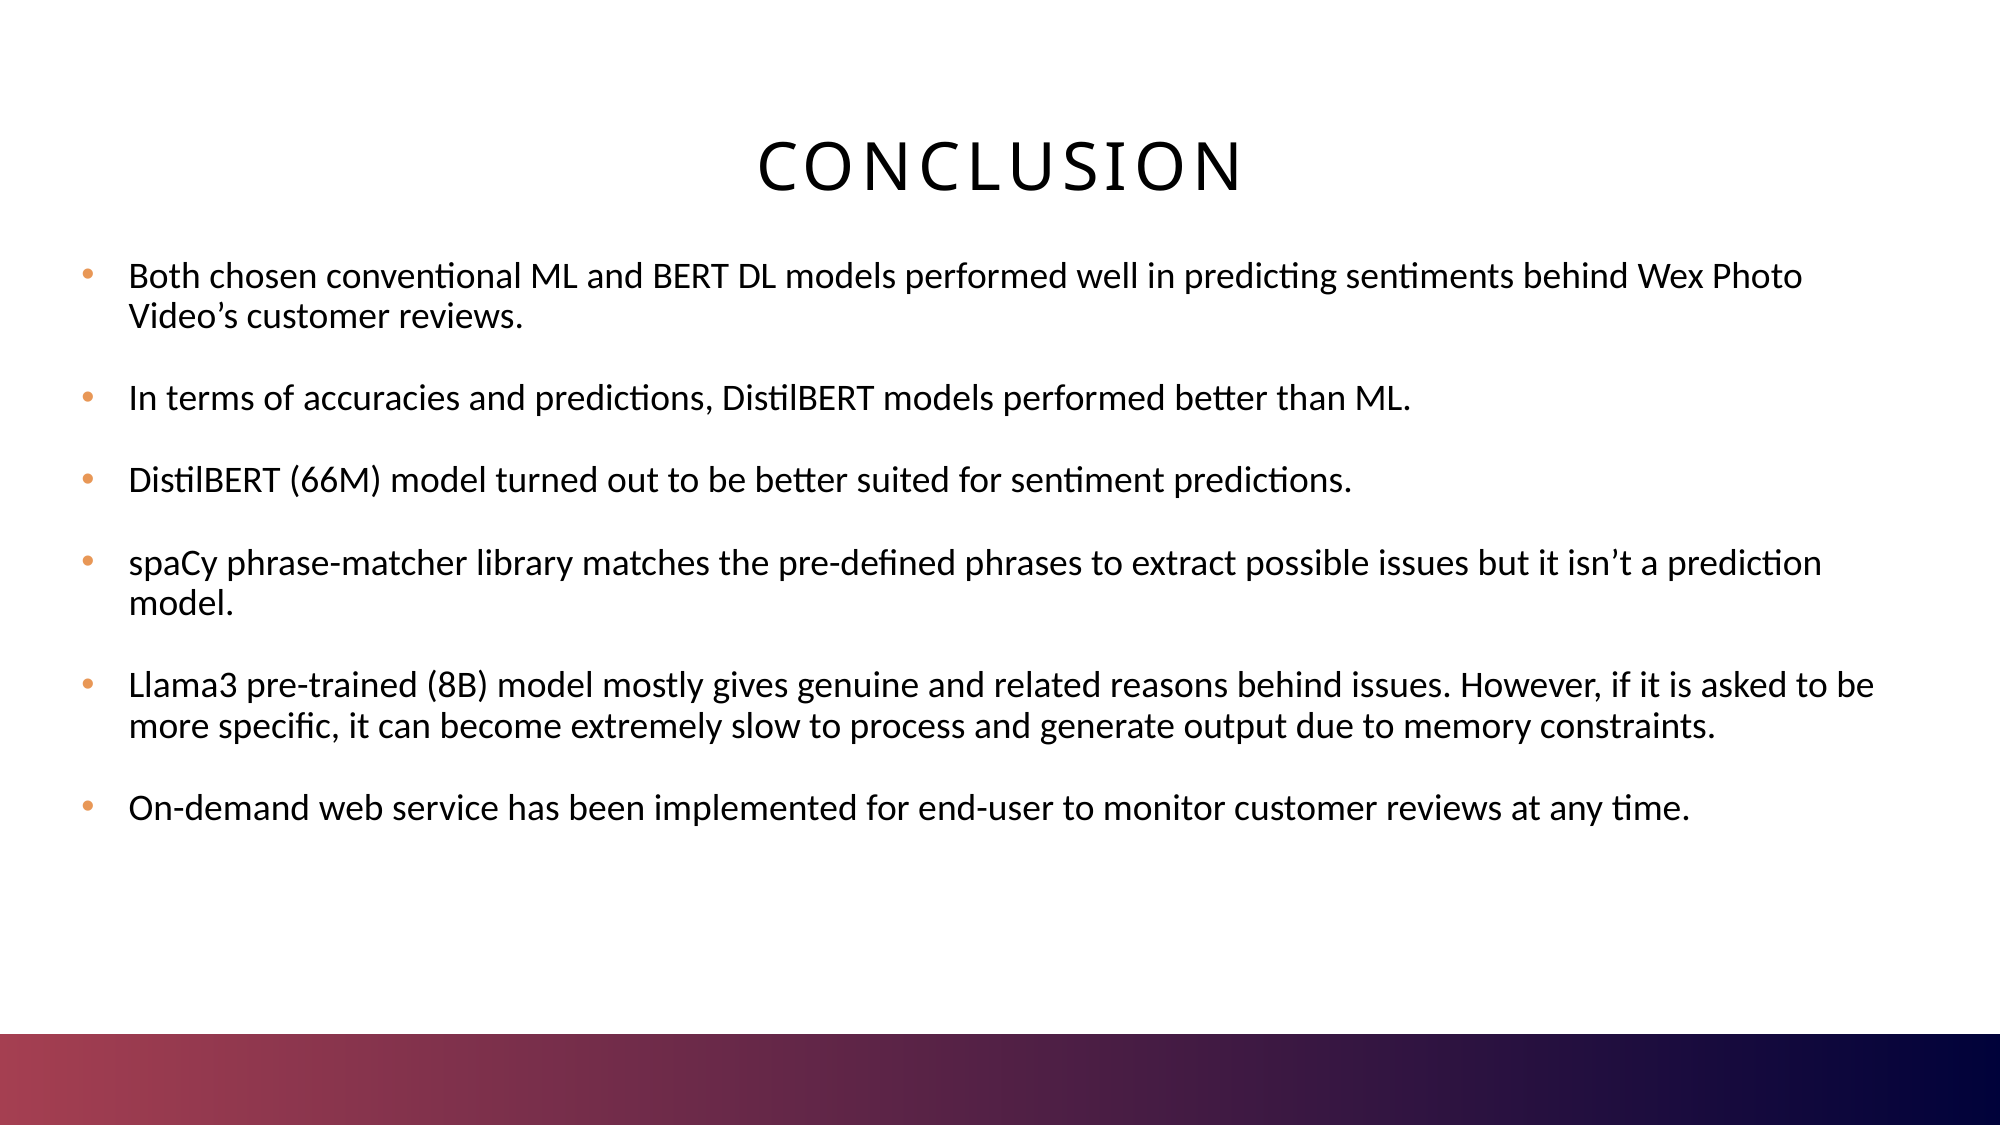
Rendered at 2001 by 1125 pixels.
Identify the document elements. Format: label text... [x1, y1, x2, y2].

list Both chosen conventional ML and BERT DL models performed well in predicting sentiments behind Wex Photo Video’s customer reviews. In terms of accuracies and predictions, DistilBERT models performed better than ML. DistilBERT (66M) model turned out to be better suited for sentiment predictions. spaCy phrase-matcher library matches the pre-defined phrases to extract possible issues but it isn’t a prediction model. Llama3 pre-trained (8B) model mostly gives genuine and related reasons behind issues. However, if it is asked to be more specific, it can become extremely slow to process and generate output due to memory constraints. On-demand web service has been implemented for end-user to monitor customer reviews at any time. [66, 248, 1920, 939]
text_box [0, 1033, 2000, 1125]
title conclusion [137, 60, 1863, 248]
